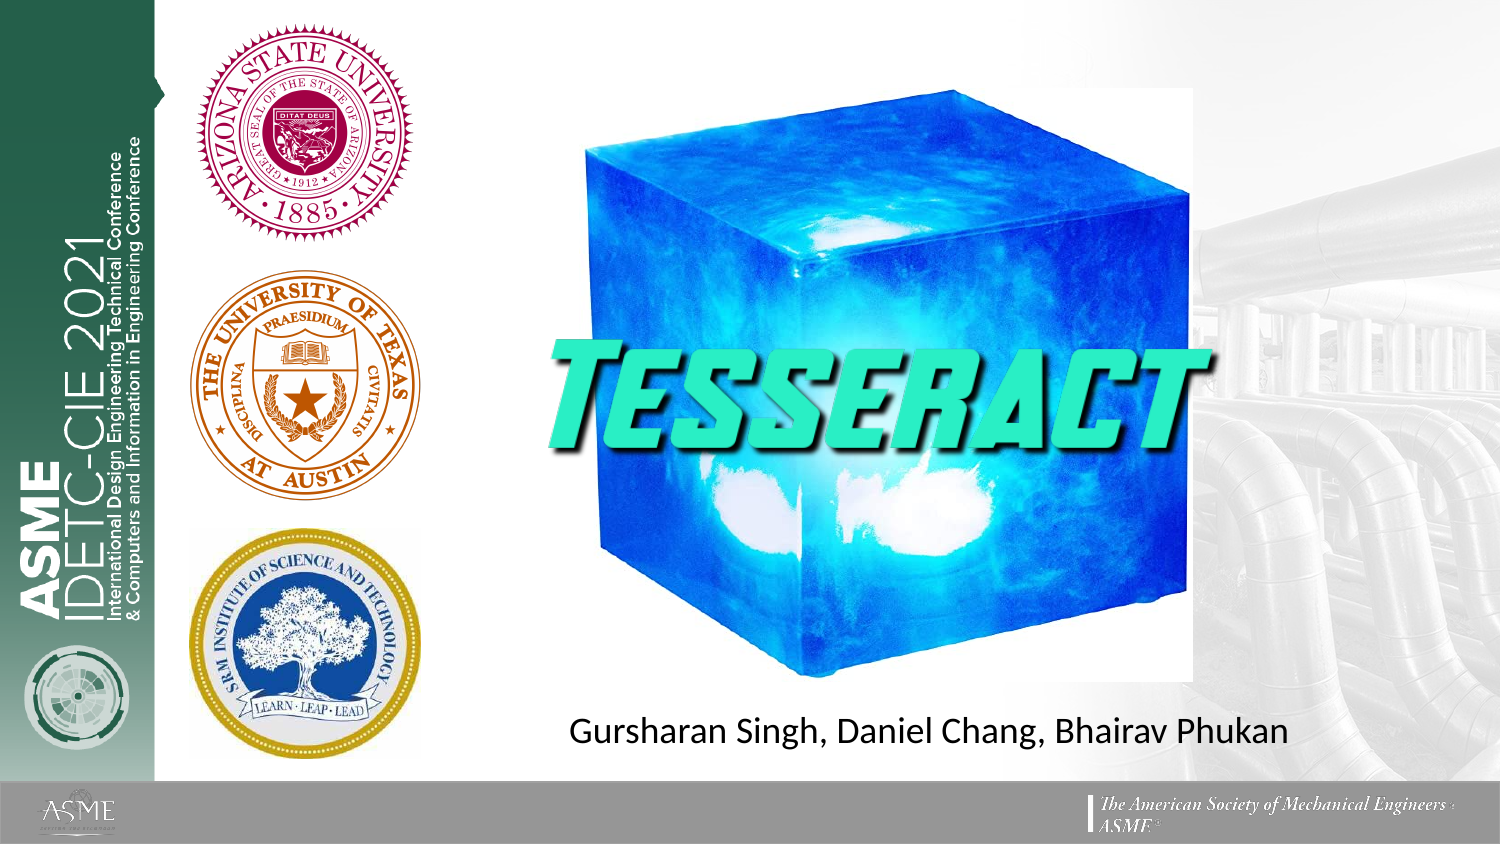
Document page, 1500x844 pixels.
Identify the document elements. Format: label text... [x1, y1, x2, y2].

picture [189, 269, 422, 501]
subtitle Gursharan Singh, Daniel Chang, Bhairav Phukan [367, 710, 1492, 844]
picture [189, 527, 422, 759]
picture [37, 789, 115, 836]
picture [545, 88, 1228, 682]
picture [195, 22, 416, 243]
picture [0, 0, 175, 781]
